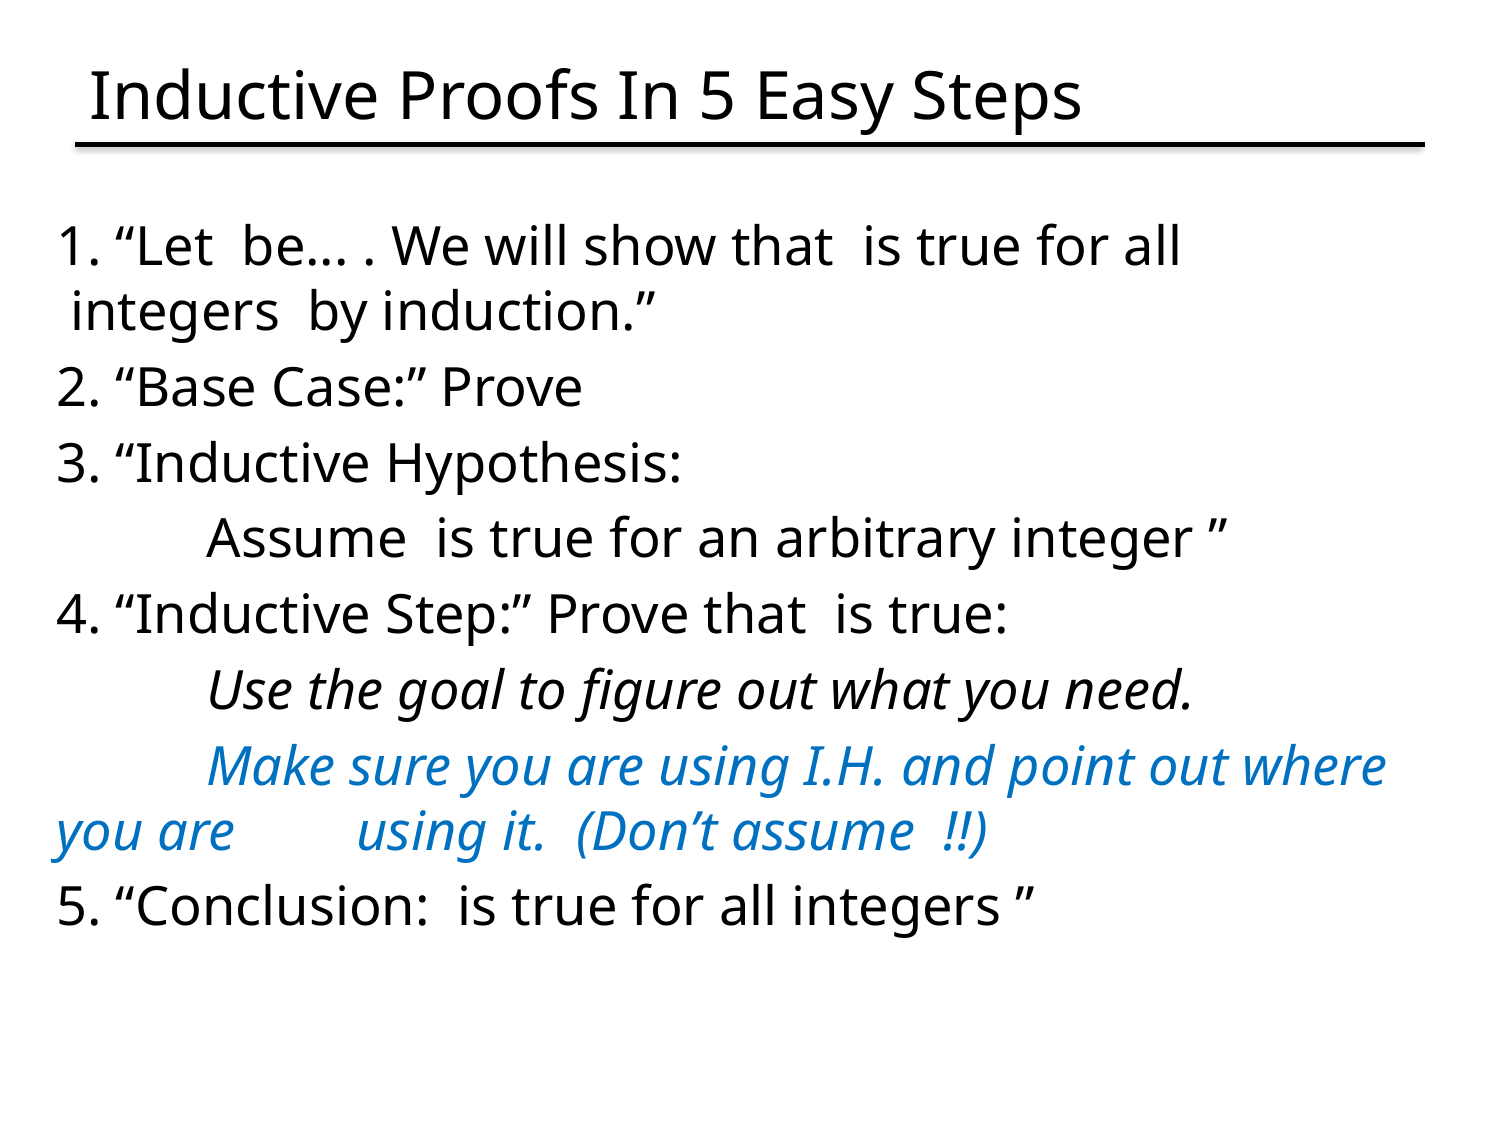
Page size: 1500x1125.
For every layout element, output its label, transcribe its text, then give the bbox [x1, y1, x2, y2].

title Inductive Proofs In 5 Easy Steps [75, 45, 1425, 145]
